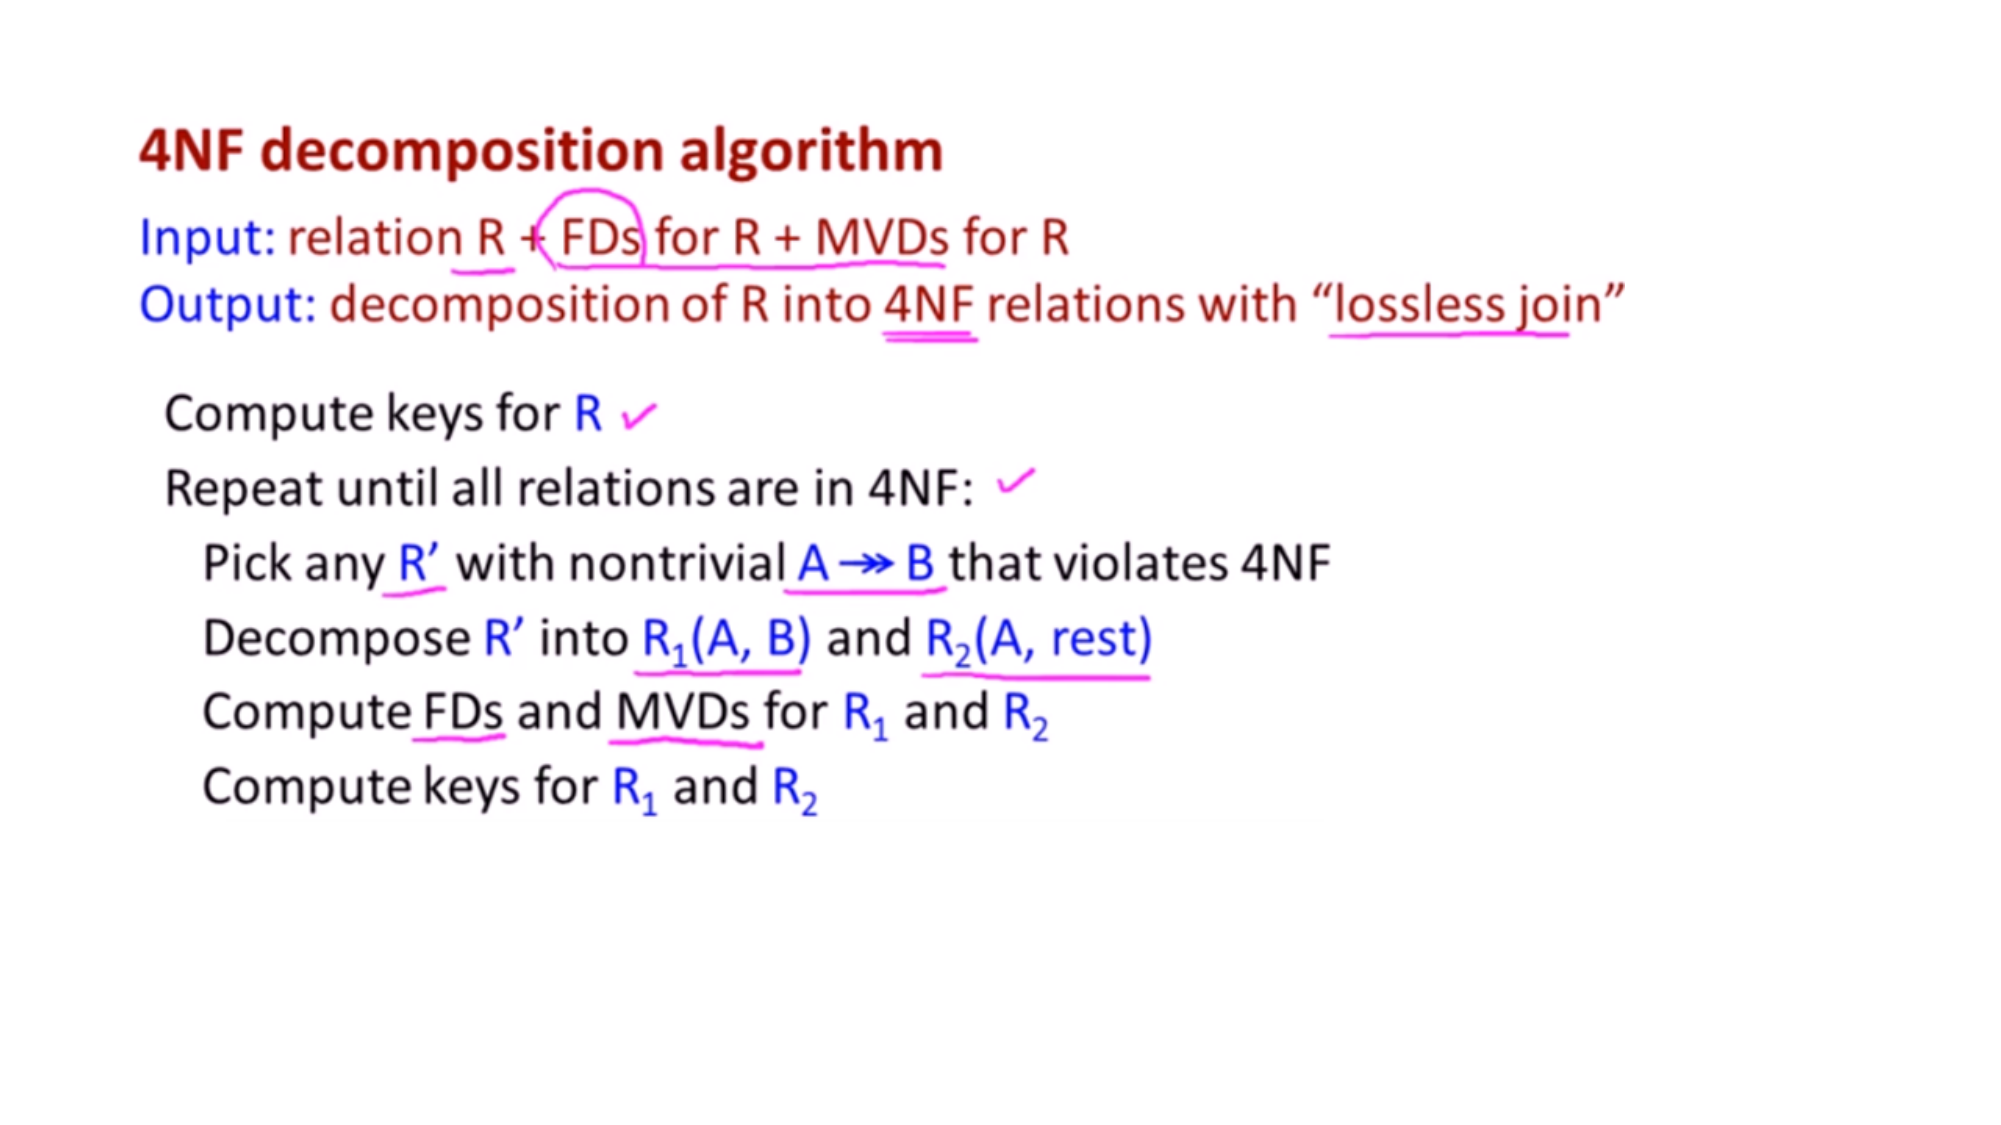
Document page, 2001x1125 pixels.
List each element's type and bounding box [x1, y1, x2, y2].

picture [104, 72, 1625, 831]
